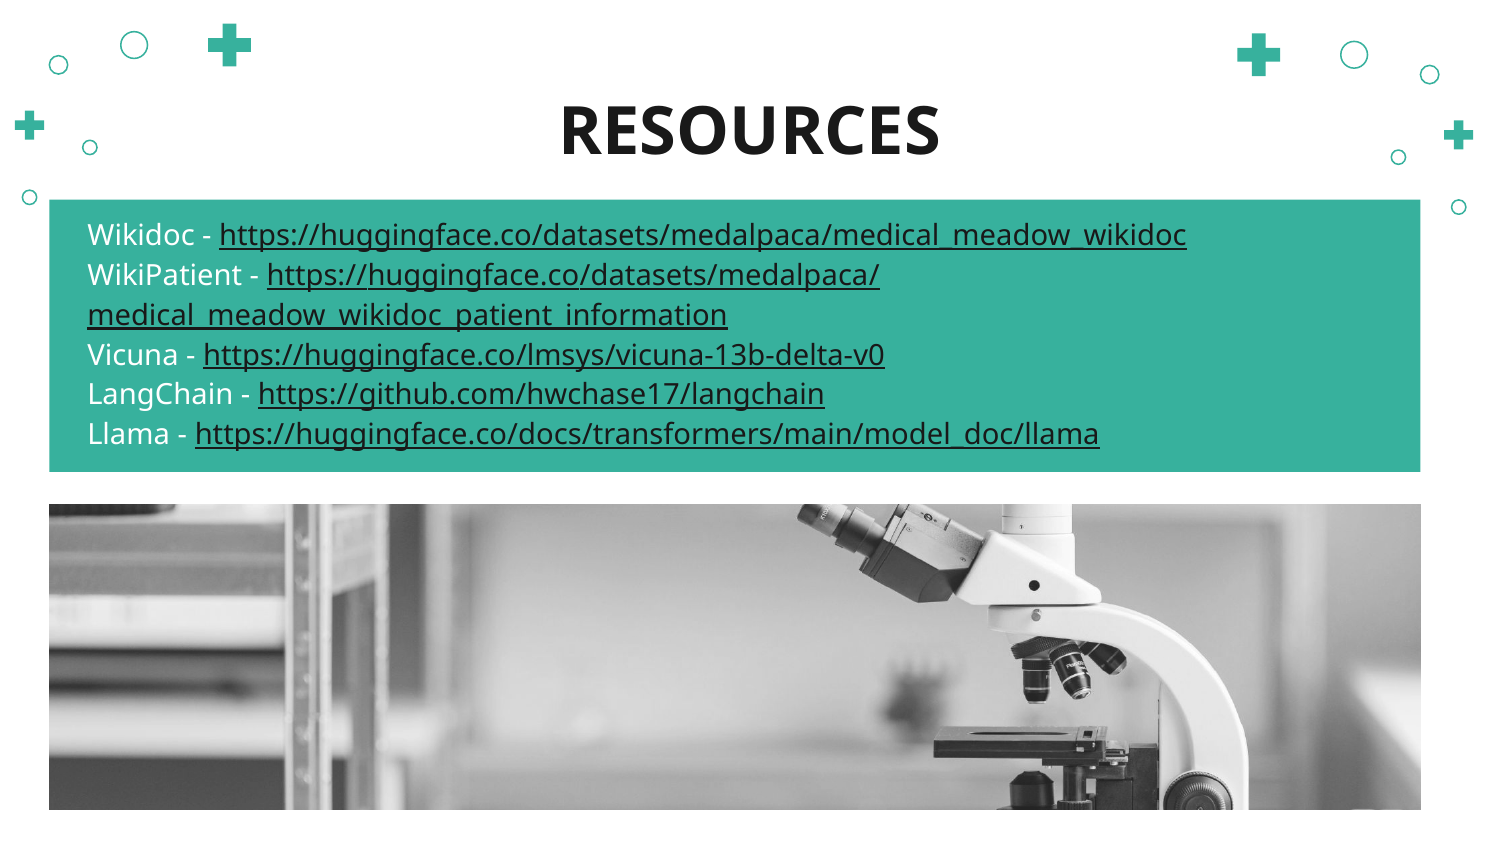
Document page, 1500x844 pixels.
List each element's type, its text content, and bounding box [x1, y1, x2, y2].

picture [49, 504, 1421, 810]
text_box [1259, 0, 1449, 245]
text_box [39, 0, 229, 235]
title RESOURCES [233, 72, 1254, 167]
list Wikidoc - https://huggingface.co/datasets/medalpaca/medical_meadow_wikidoc WikiPatient - https://huggingface.co/datasets/medalpaca/medical_meadow_wikidoc_patient_information Vicuna - https://huggingface.co/lmsys/vicuna-13b-delta-v0 LangChain - https://github.com/hwchase17/langchain Llama - https://huggingface.co/docs/transformers/main/model_doc/llama [49, 199, 1421, 472]
